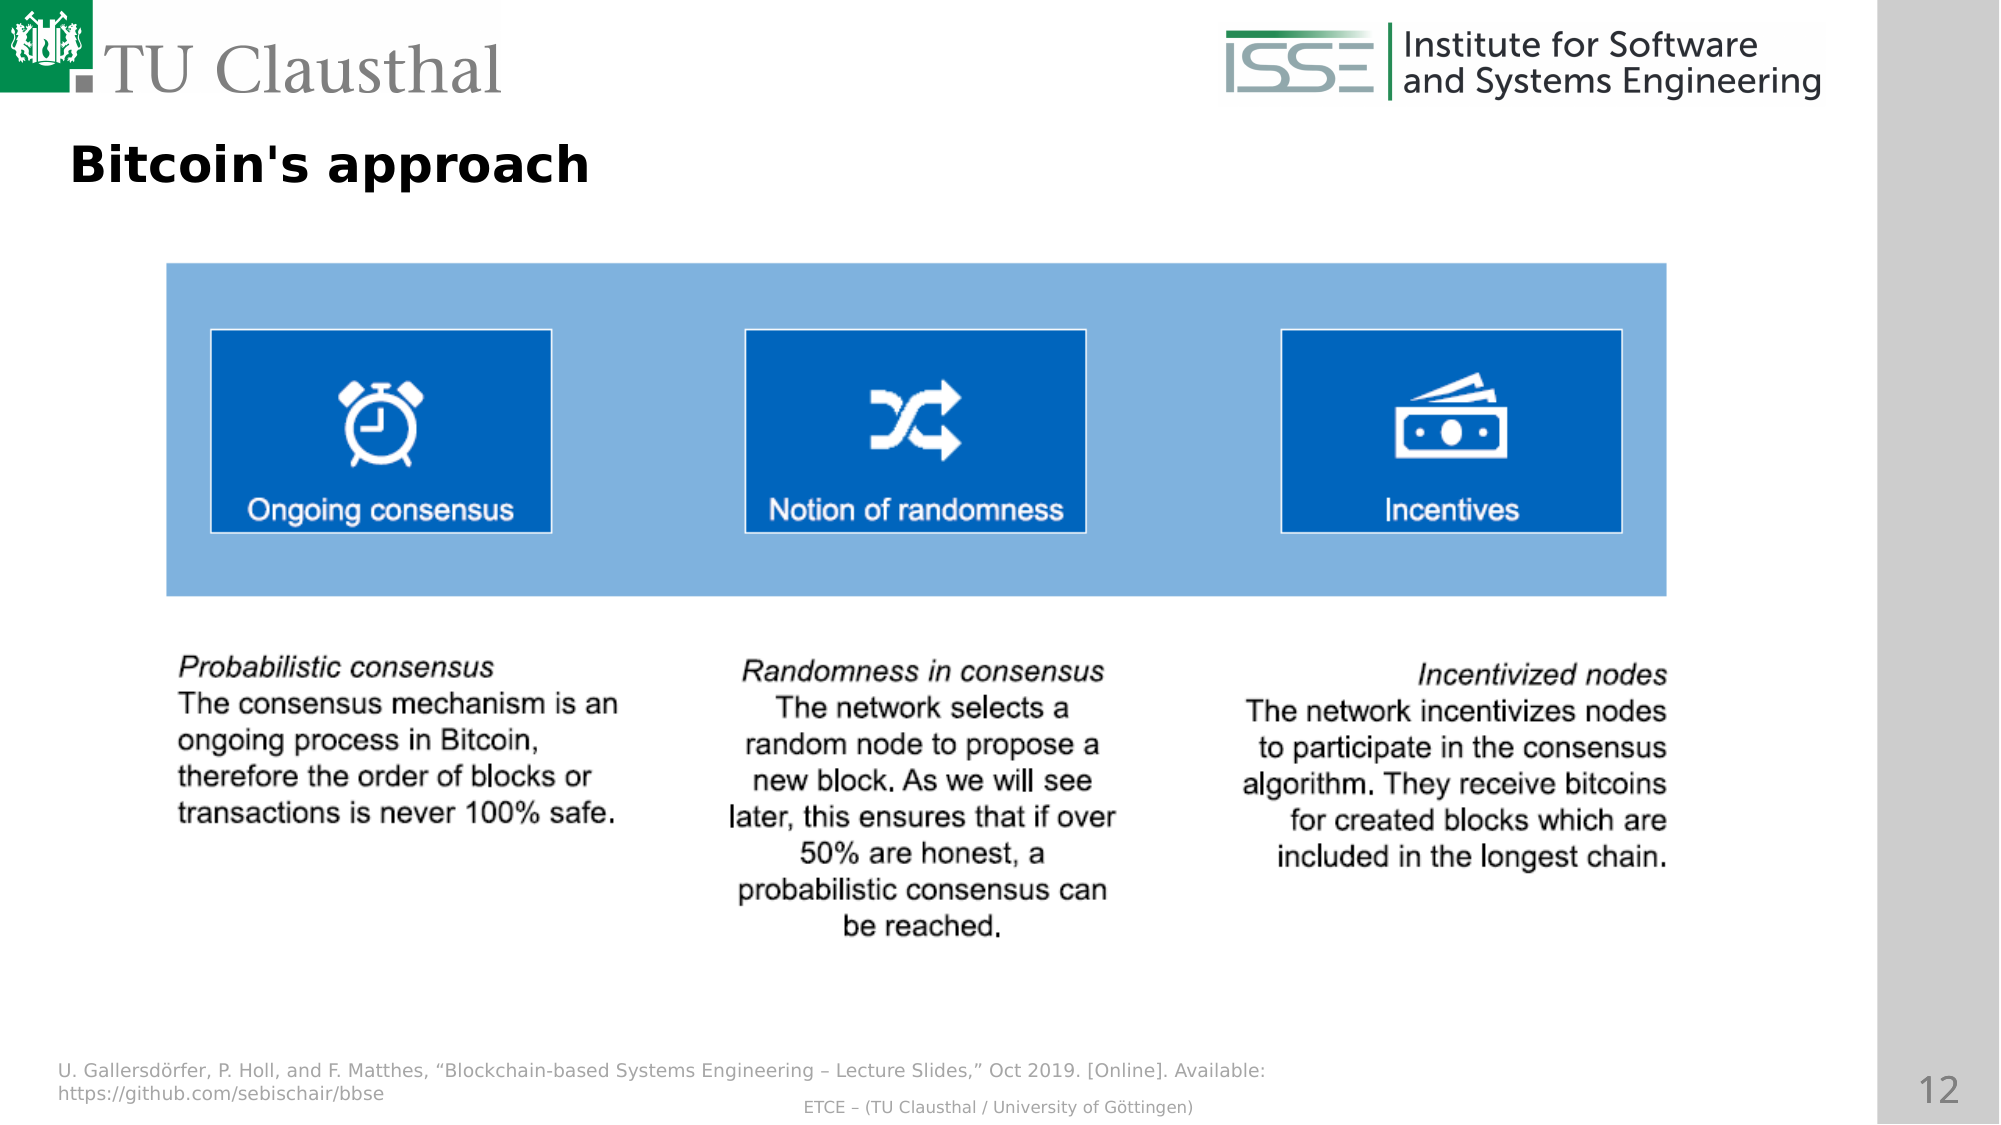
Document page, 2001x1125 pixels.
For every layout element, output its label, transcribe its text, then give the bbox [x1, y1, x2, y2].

picture [136, 229, 1695, 975]
picture [0, 0, 501, 93]
picture [1218, 22, 1826, 107]
text_box U. Gallersdörfer, P. Holl, and F. Matthes, “Blockchain-based Systems Engineering – Lecture Slides,” Oct 2019. [Online]. Available: https://github.com/sebischair/bbse [43, 1051, 1521, 1112]
text_box Bitcoin's approach [54, 125, 1818, 208]
